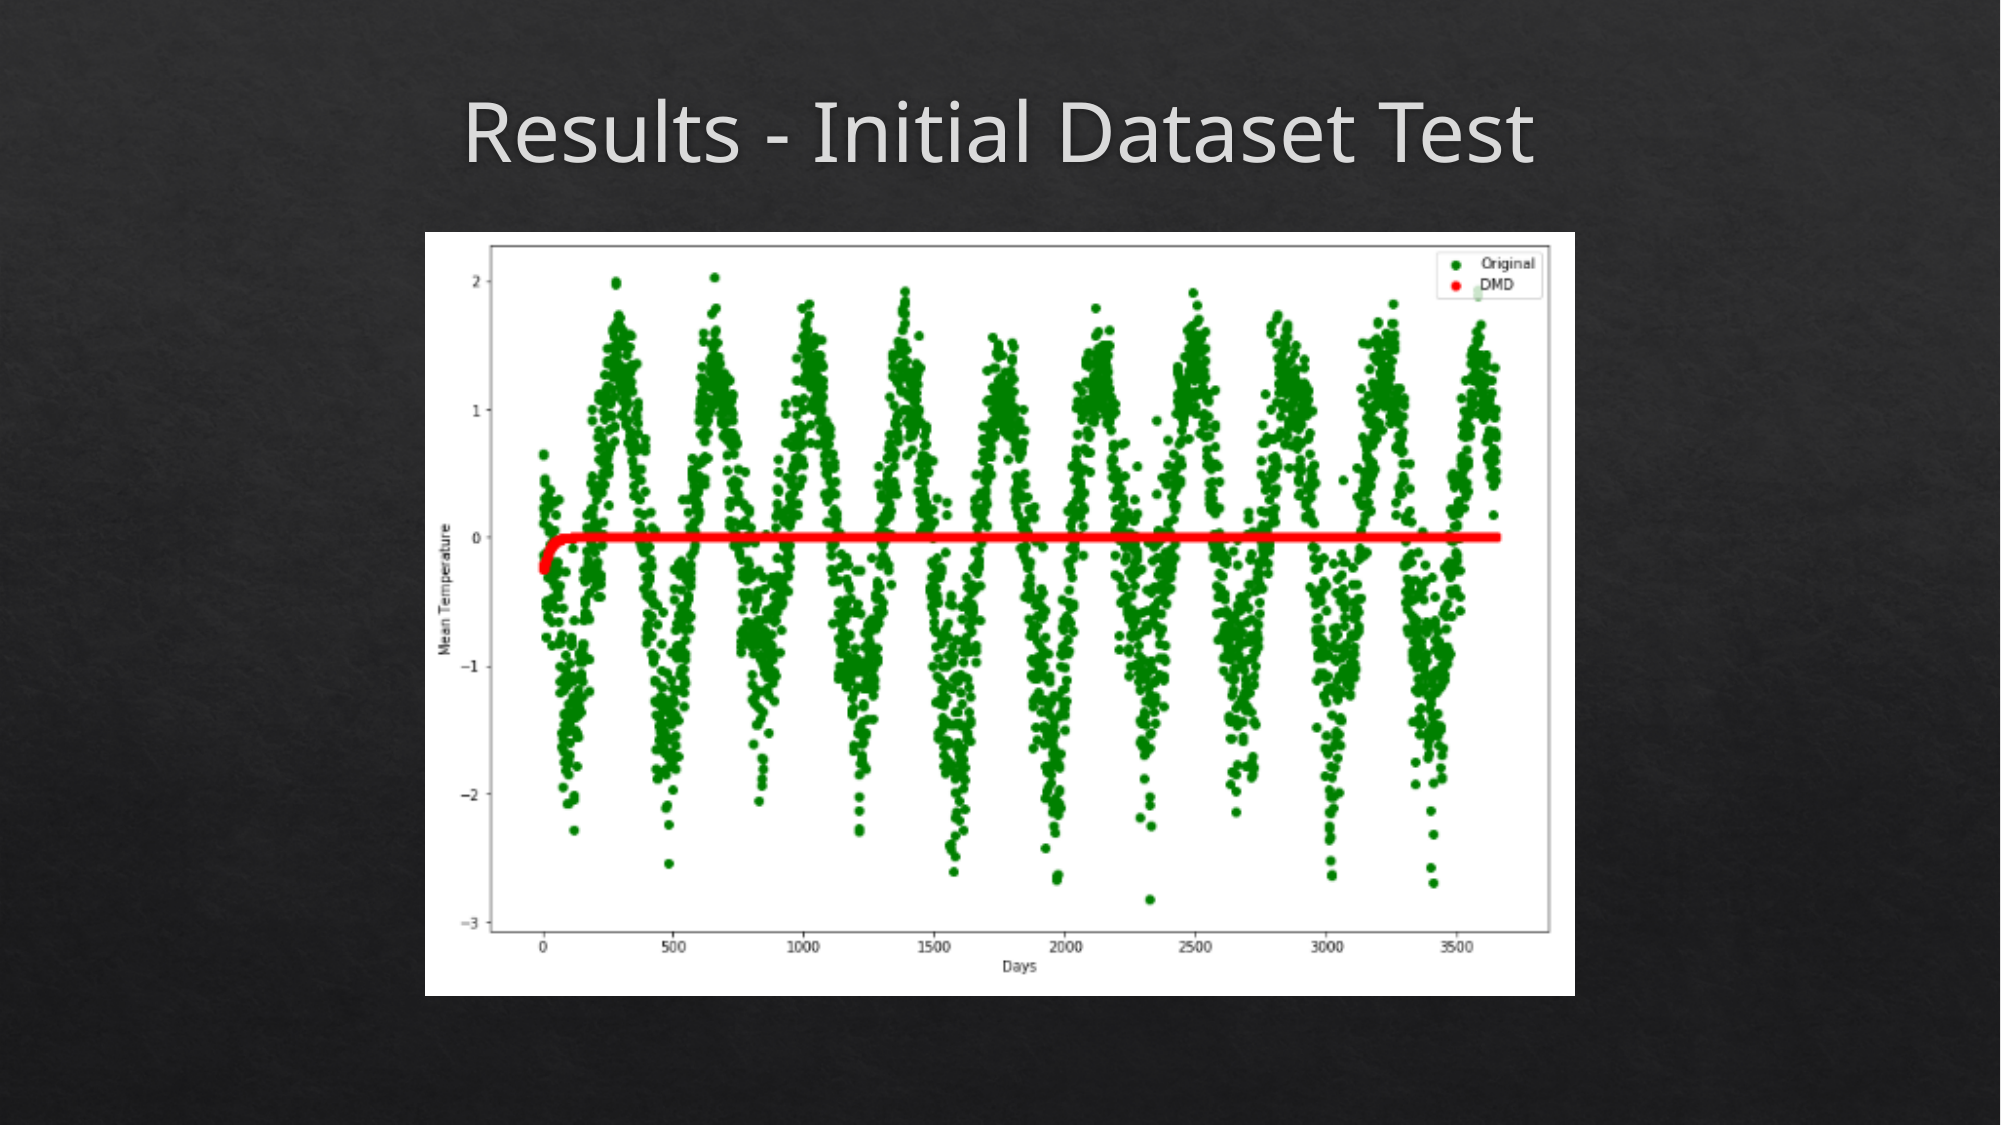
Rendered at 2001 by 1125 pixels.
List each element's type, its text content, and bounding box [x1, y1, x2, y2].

picture [425, 232, 1575, 996]
title Results - Initial Dataset Test [149, 49, 1849, 210]
